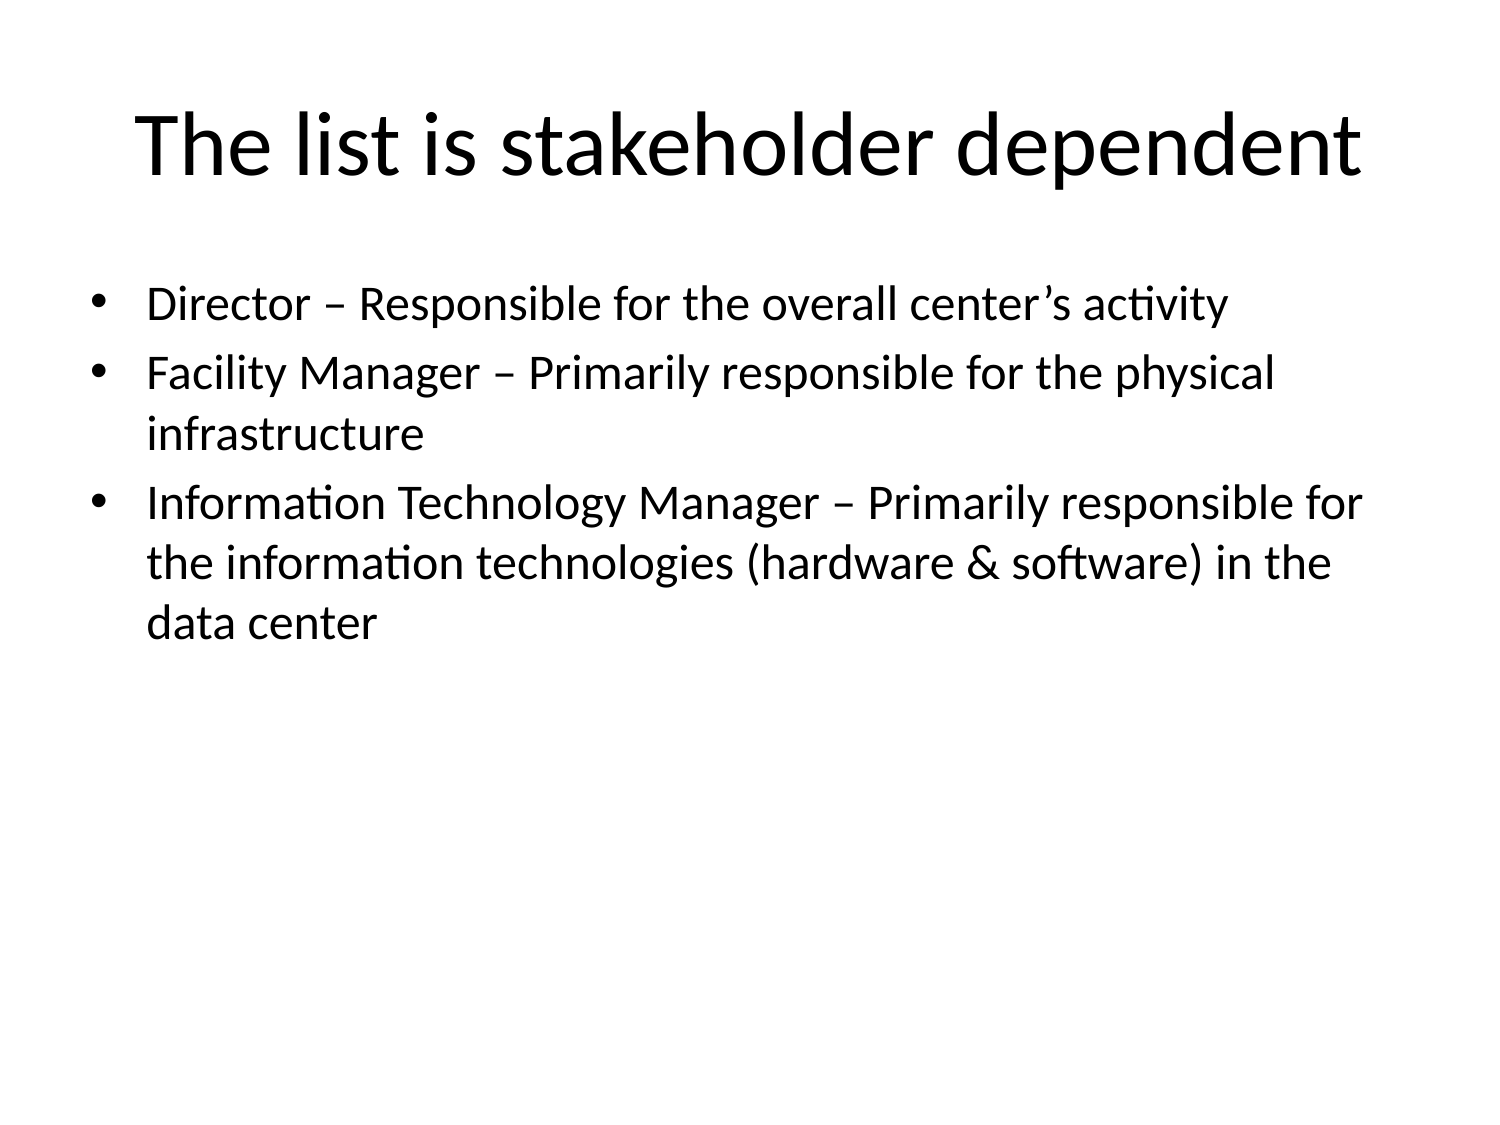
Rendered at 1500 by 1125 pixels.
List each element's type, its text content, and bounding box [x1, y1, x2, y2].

list Director – Responsible for the overall center’s activity Facility Manager – Primarily responsible for the physical infrastructure Information Technology Manager – Primarily responsible for the information technologies (hardware & software) in the data center [75, 262, 1425, 1005]
title The list is stakeholder dependent [75, 45, 1425, 233]
